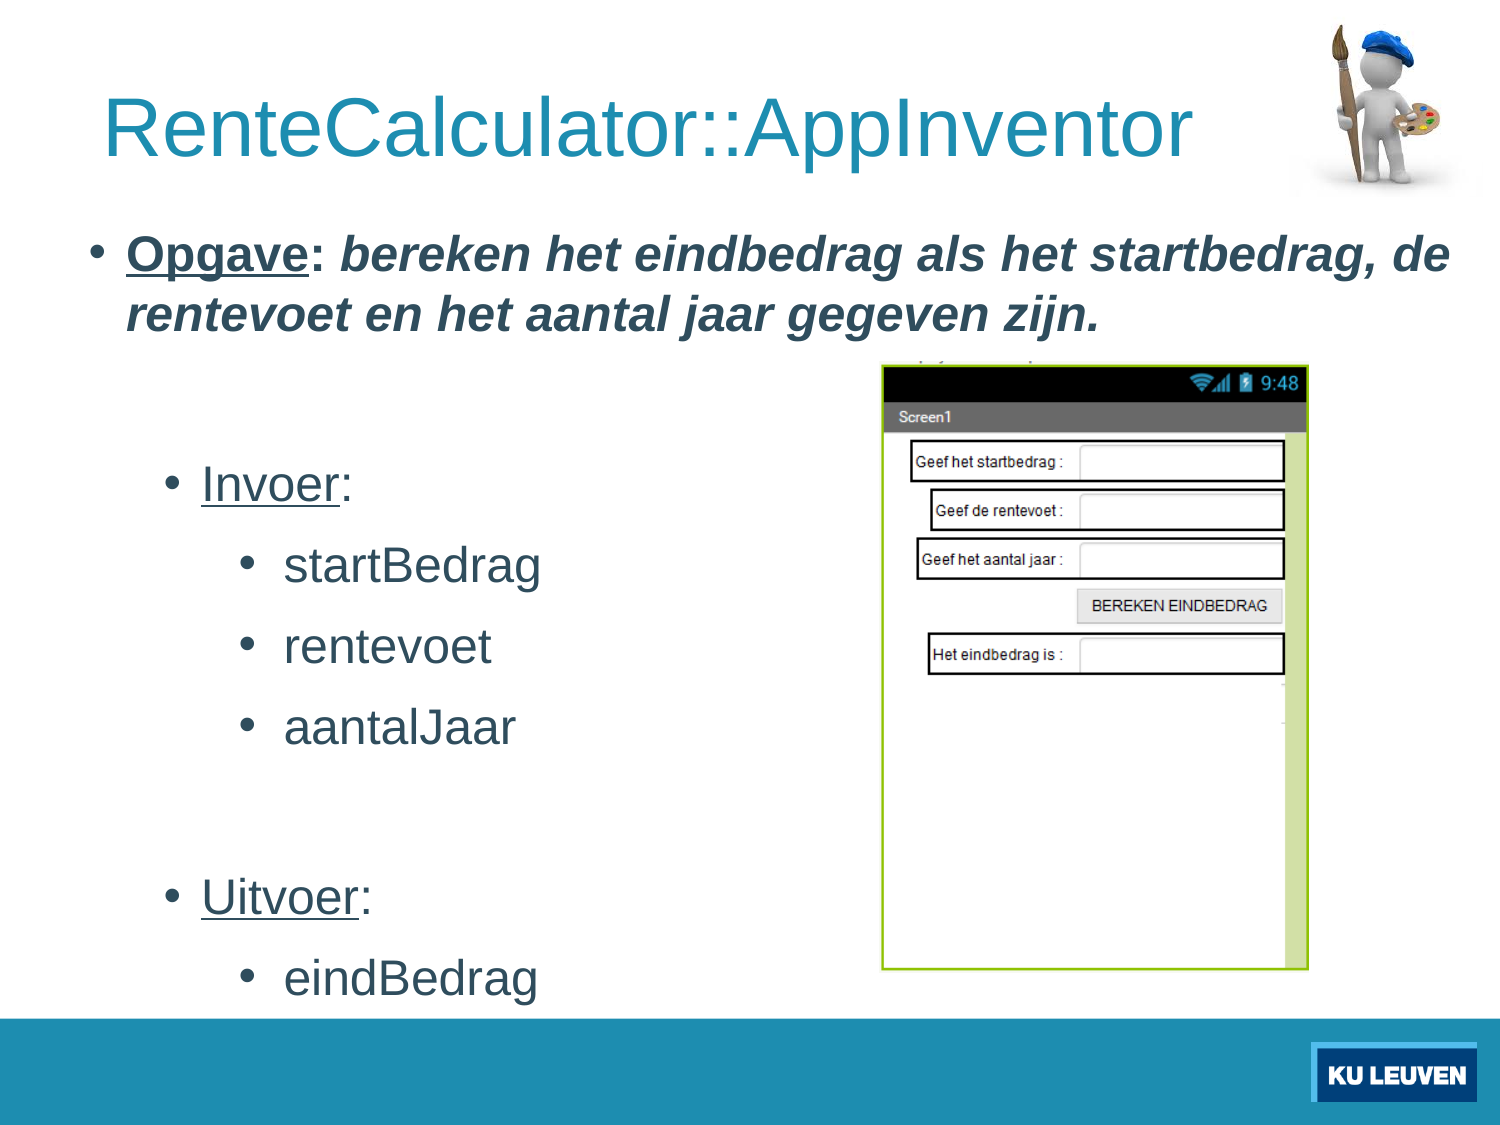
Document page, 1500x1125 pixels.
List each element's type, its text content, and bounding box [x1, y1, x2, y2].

picture [1289, 3, 1484, 198]
picture [1311, 1042, 1477, 1102]
list Opgave: bereken het eindbedrag als het startbedrag, de rentevoet en het aantal jaar gegeven zijn. Invoer: startBedrag rentevoet aantalJaar Uitvoer: eindBedrag [88, 220, 1457, 949]
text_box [879, 361, 1309, 973]
title RenteCalculator::AppInventor [93, 34, 1406, 220]
